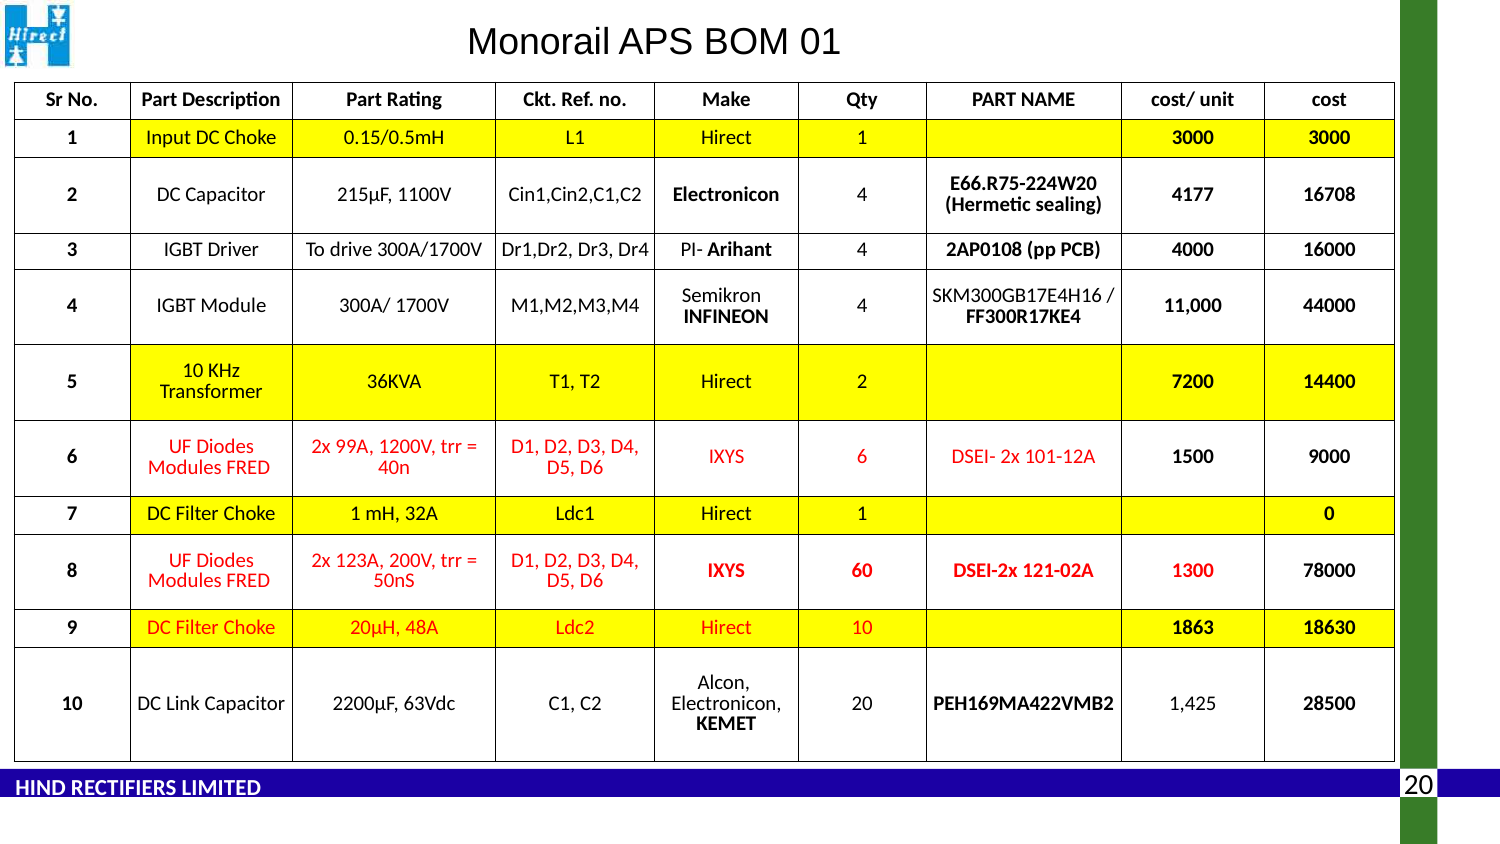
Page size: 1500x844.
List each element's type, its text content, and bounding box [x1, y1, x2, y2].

table_cell PEH169MA422VMB2 [927, 648, 1121, 761]
table_cell DC Capacitor [131, 158, 292, 233]
table_cell 2 [15, 158, 130, 233]
table_cell Alcon, Electronicon, KEMET [655, 648, 798, 761]
table_cell 6 [799, 421, 926, 496]
table_cell 3000 [1122, 120, 1264, 157]
table_cell 4177 [1122, 158, 1264, 233]
table_cell 9000 [1265, 421, 1394, 496]
table_cell M1,M2,M3,M4 [496, 270, 654, 344]
table_cell Hirect [655, 497, 798, 534]
table_cell T1, T2 [496, 345, 654, 420]
table_cell Hirect [655, 610, 798, 647]
table_cell 7 [15, 497, 130, 534]
table_cell 11,000 [1122, 270, 1264, 344]
table_cell 1 [15, 120, 130, 157]
table_cell Semikron INFINEON [655, 270, 798, 344]
table_cell UF Diodes Modules FRED [131, 421, 292, 496]
table_cell 4 [799, 270, 926, 344]
table_header Make [655, 83, 798, 119]
table_header Part Rating [293, 83, 495, 119]
table_cell 28500 [1265, 648, 1394, 761]
table_cell 1 mH, 32A [293, 497, 495, 534]
table_cell PI- Arihant [655, 234, 798, 269]
table_header Sr No. [15, 83, 130, 119]
table_cell 20µH, 48A [293, 610, 495, 647]
table_cell C1, C2 [496, 648, 654, 761]
text_box Monorail APS BOM 01 [452, 9, 857, 70]
table_cell Hirect [655, 120, 798, 157]
table_cell 16000 [1265, 234, 1394, 269]
table_header cost/ unit [1122, 83, 1264, 119]
table_cell 4 [799, 234, 926, 269]
table_cell 215µF, 1100V [293, 158, 495, 233]
table_cell 2x 123A, 200V, trr = 50nS [293, 535, 495, 609]
table_cell 5 [15, 345, 130, 420]
table_cell 1 [799, 497, 926, 534]
table_cell DSEI- 2x 101-12A [927, 421, 1121, 496]
table_cell 0.15/0.5mH [293, 120, 495, 157]
table_cell 1863 [1122, 610, 1264, 647]
table_cell 60 [799, 535, 926, 609]
table_cell IGBT Driver [131, 234, 292, 269]
table_header Qty [799, 83, 926, 119]
table_cell 7200 [1122, 345, 1264, 420]
table_cell 20 [799, 648, 926, 761]
table_cell 300A/ 1700V [293, 270, 495, 344]
text_box [1438, 768, 1500, 797]
table_cell 10 [15, 648, 130, 761]
picture [0, 0, 76, 69]
table_cell SKM300GB17E4H16 / FF300R17KE4 [927, 270, 1121, 344]
table_cell IGBT Module [131, 270, 292, 344]
table_header cost [1265, 83, 1394, 119]
table_cell D1, D2, D3, D4, D5, D6 [496, 535, 654, 609]
table_cell DC Link Capacitor [131, 648, 292, 761]
table_cell 1500 [1122, 421, 1264, 496]
table_cell 44000 [1265, 270, 1394, 344]
table_cell 16708 [1265, 158, 1394, 233]
table_cell 78000 [1265, 535, 1394, 609]
table_cell 36KVA [293, 345, 495, 420]
table_cell IXYS [655, 535, 798, 609]
table_cell 4 [15, 270, 130, 344]
table_cell 4 [799, 158, 926, 233]
table_cell UF Diodes Modules FRED [131, 535, 292, 609]
table_cell 18630 [1265, 610, 1394, 647]
table_cell Dr1,Dr2, Dr3, Dr4 [496, 234, 654, 269]
table_cell Ldc1 [496, 497, 654, 534]
text_box HIND RECTIFIERS LIMITED [0, 764, 277, 807]
table_cell 14400 [1265, 345, 1394, 420]
table_cell [927, 345, 1121, 420]
table_cell To drive 300A/1700V [293, 234, 495, 269]
table_cell DC Filter Choke [131, 610, 292, 647]
table_cell 4000 [1122, 234, 1264, 269]
table_cell 2x 99A, 1200V, trr = 40n [293, 421, 495, 496]
table_header Part Description [131, 83, 292, 119]
table_cell [927, 610, 1121, 647]
table_header PART NAME [927, 83, 1121, 119]
table_cell L1 [496, 120, 654, 157]
text_box 20 [1400, 768, 1438, 797]
table_cell 1300 [1122, 535, 1264, 609]
text_box [1400, 797, 1438, 844]
text_box [1400, 0, 1438, 768]
table_cell 1,425 [1122, 648, 1264, 761]
table_cell 2AP0108 (pp PCB) [927, 234, 1121, 269]
table_cell 10 [799, 610, 926, 647]
table_header Ckt. Ref. no. [496, 83, 654, 119]
table_cell [927, 497, 1121, 534]
table_cell 0 [1265, 497, 1394, 534]
table_cell 2 [799, 345, 926, 420]
table_cell [1122, 497, 1264, 534]
table_cell 3 [15, 234, 130, 269]
table_cell Ldc2 [496, 610, 654, 647]
table_cell 3000 [1265, 120, 1394, 157]
table_cell Cin1,Cin2,C1,C2 [496, 158, 654, 233]
table_cell 1 [799, 120, 926, 157]
table_cell D1, D2, D3, D4, D5, D6 [496, 421, 654, 496]
table_cell E66.R75-224W20 (Hermetic sealing) [927, 158, 1121, 233]
table_cell Electronicon [655, 158, 798, 233]
table_cell DC Filter Choke [131, 497, 292, 534]
table_cell Input DC Choke [131, 120, 292, 157]
table_cell IXYS [655, 421, 798, 496]
table_cell 8 [15, 535, 130, 609]
table_cell 10 KHz Transformer [131, 345, 292, 420]
table_cell 6 [15, 421, 130, 496]
text_box [277, 768, 1400, 797]
table_cell 2200µF, 63Vdc [293, 648, 495, 761]
table_cell 9 [15, 610, 130, 647]
table_cell [927, 120, 1121, 157]
table_cell DSEI-2x 121-02A [927, 535, 1121, 609]
table_cell Hirect [655, 345, 798, 420]
